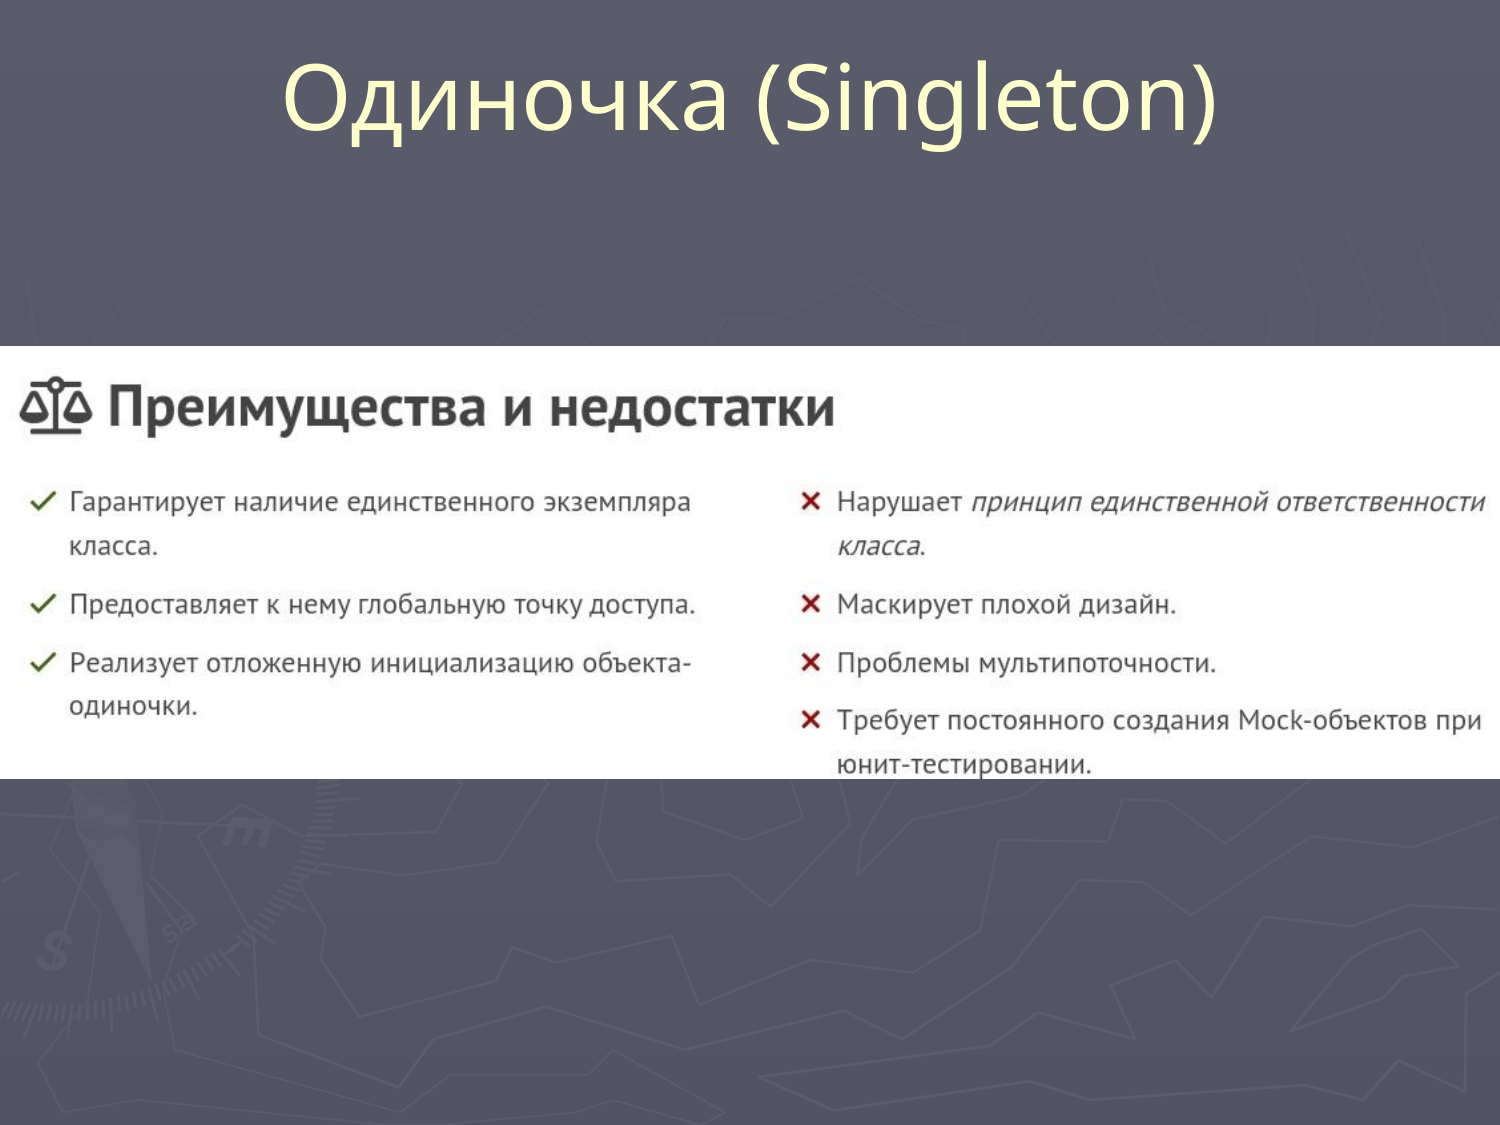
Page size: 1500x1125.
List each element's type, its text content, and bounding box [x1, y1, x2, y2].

picture [0, 345, 1500, 780]
title Одиночка (Singleton) [49, 0, 1451, 188]
